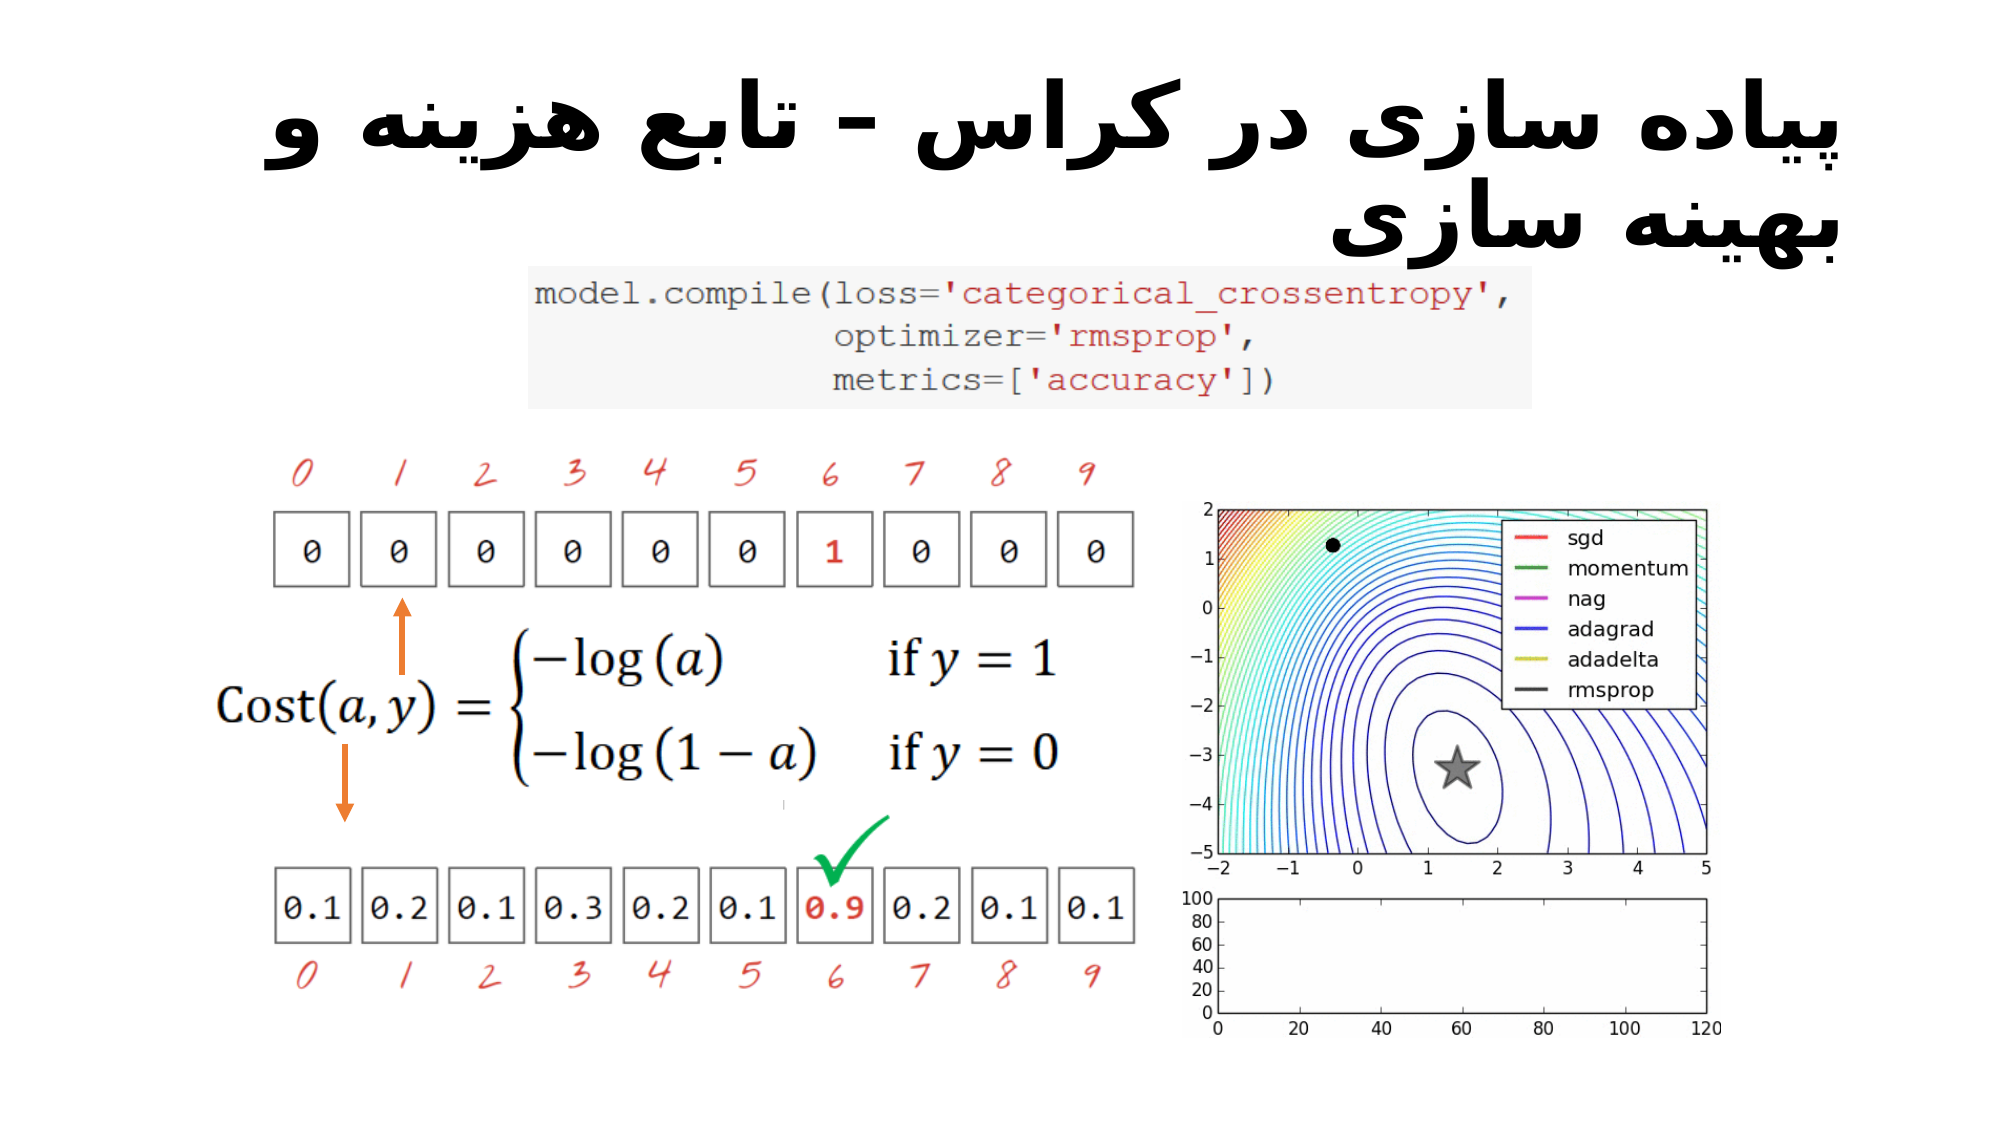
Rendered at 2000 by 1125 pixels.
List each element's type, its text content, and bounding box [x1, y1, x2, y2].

picture [528, 266, 1532, 409]
title پیاده سازی در کراس – تابع هزینه و بهینه سازی [137, 60, 1862, 278]
picture [1182, 501, 1721, 1038]
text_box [164, 422, 1152, 1019]
